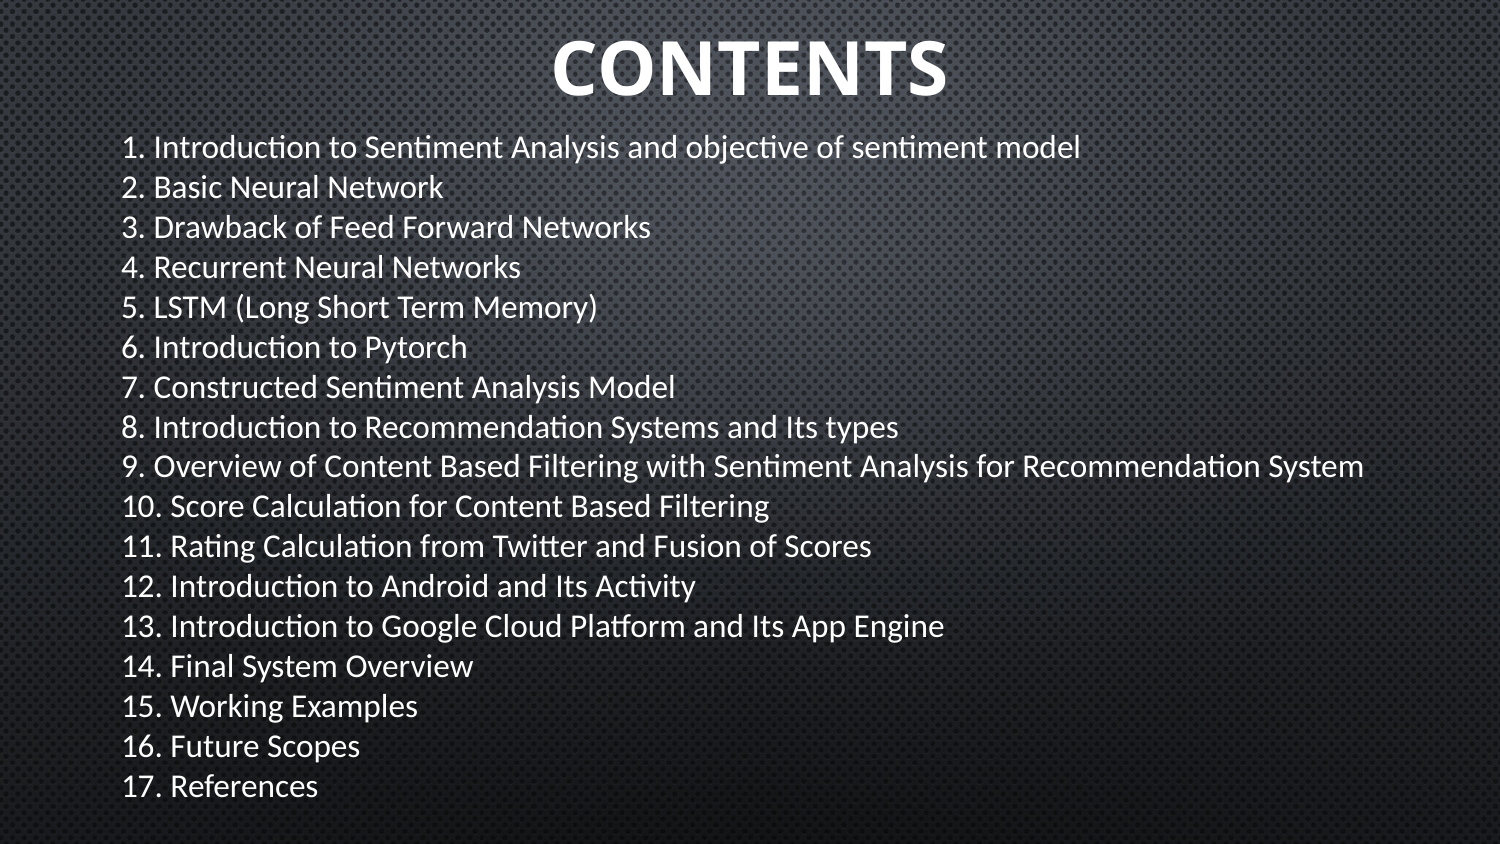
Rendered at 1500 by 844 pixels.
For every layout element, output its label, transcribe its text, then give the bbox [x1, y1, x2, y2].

title Contents [0, 0, 1500, 118]
text_box 1. Introduction to Sentiment Analysis and objective of sentiment model 2. Basic Neural Network 3. Drawback of Feed Forward Networks 4. Recurrent Neural Networks 5. LSTM (Long Short Term Memory) 6. Introduction to Pytorch 7. Constructed Sentiment Analysis Model 8. Introduction to Recommendation Systems and Its types 9. Overview of Content Based Filtering with Sentiment Analysis for Recommendation System 10. Score Calculation for Content Based Filtering 11. Rating Calculation from Twitter and Fusion of Scores 12. Introduction to Android and Its Activity 13. Introduction to Google Cloud Platform and Its App Engine 14. Final System Overview 15. Working Examples 16. Future Scopes 17. References [31, 117, 1473, 812]
